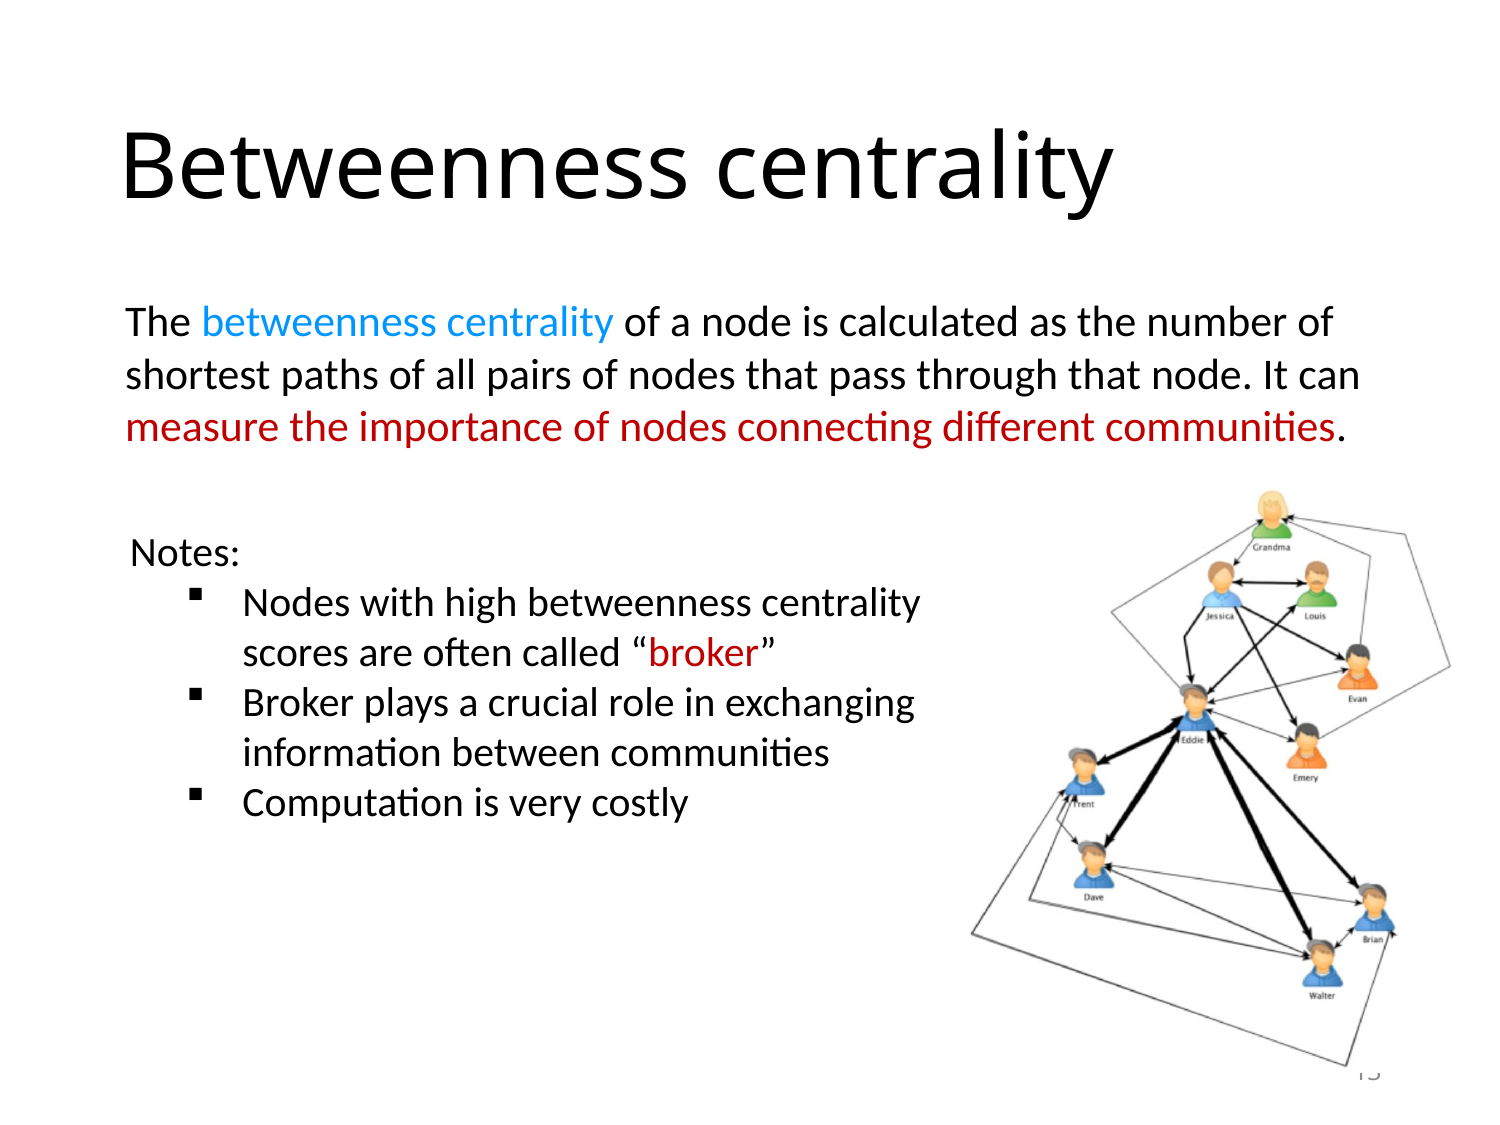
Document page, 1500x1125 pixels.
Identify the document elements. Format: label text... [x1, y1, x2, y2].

picture [959, 485, 1465, 1073]
text_box The betweenness centrality of a node is calculated as the number of shortest paths of all pairs of nodes that pass through that node. It can measure the importance of nodes connecting different communities. [110, 285, 1397, 458]
text_box Notes: Nodes with high betweenness centrality scores are often called “broker” Broker plays a crucial role in exchanging information between communities Computation is very costly [115, 517, 959, 833]
slide_number 13 [1059, 1073, 1397, 1103]
title Betweenness centrality [103, 59, 1397, 278]
